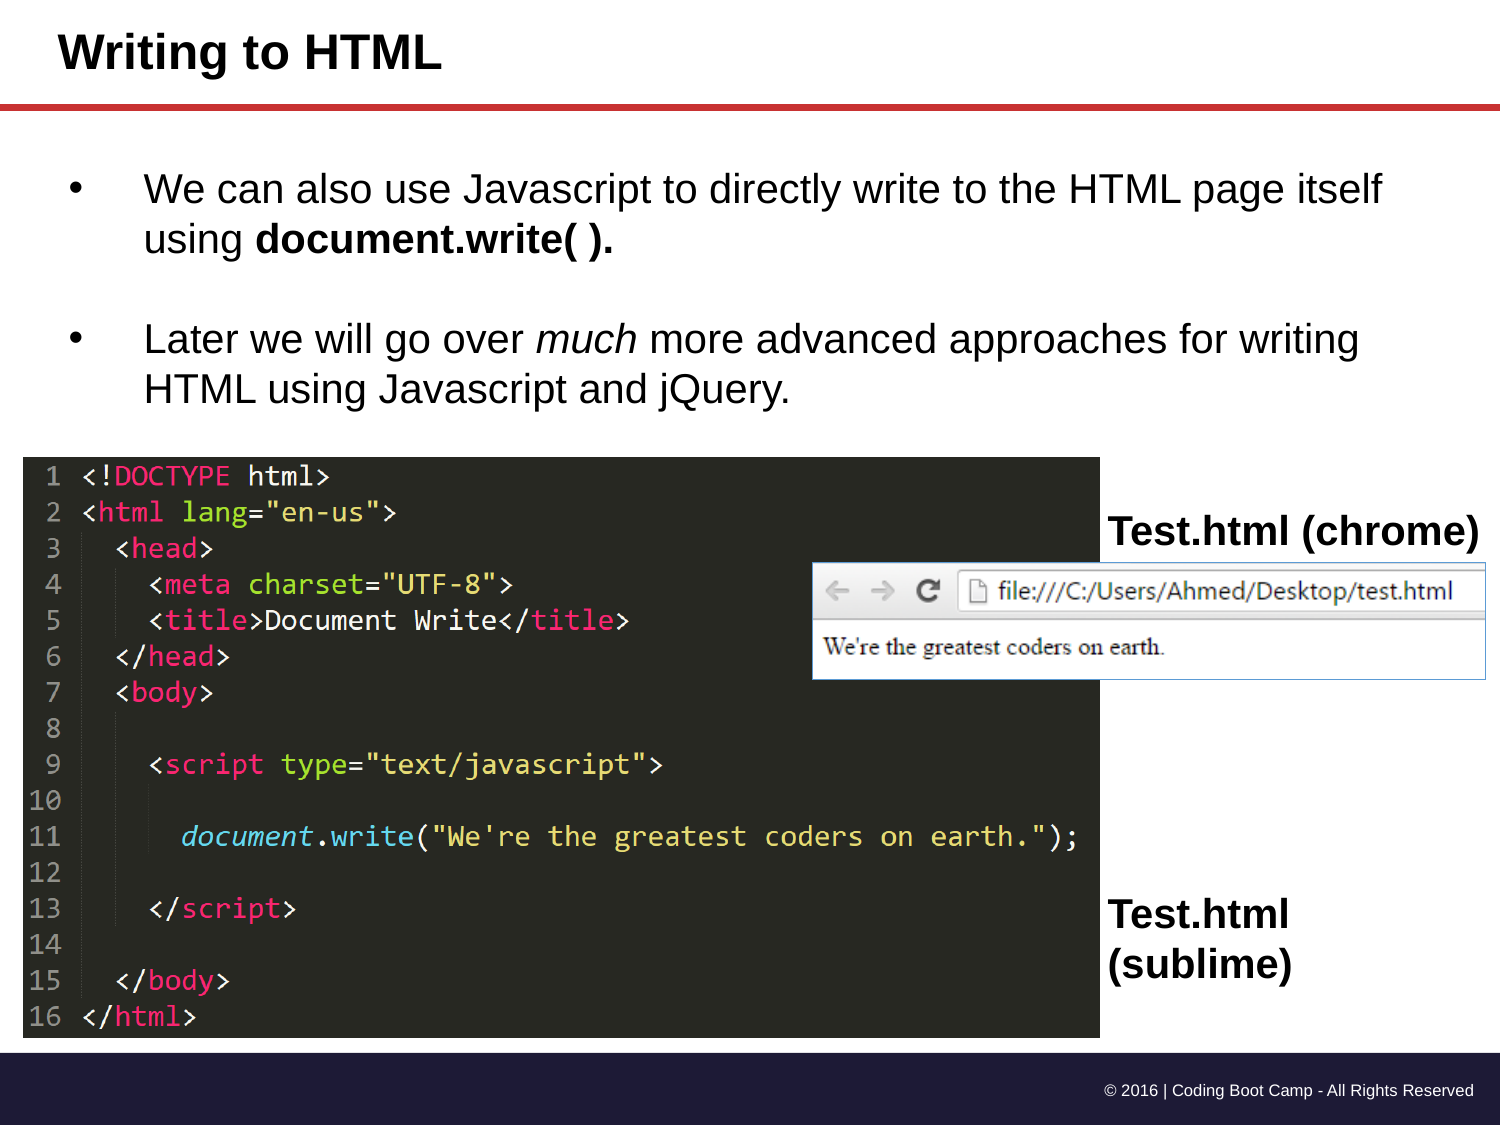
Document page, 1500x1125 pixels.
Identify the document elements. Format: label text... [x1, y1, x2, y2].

text_box Test.html (chrome) [1106, 496, 1500, 561]
text_box We can also use Javascript to directly write to the HTML page itself using document.write( ). Later we will go over much more advanced approaches for writing HTML using Javascript and jQuery. [23, 104, 1463, 420]
text_box Test.html (sublime) [1106, 879, 1337, 994]
picture [23, 457, 1487, 1038]
title Writing to HTML [49, 0, 948, 104]
